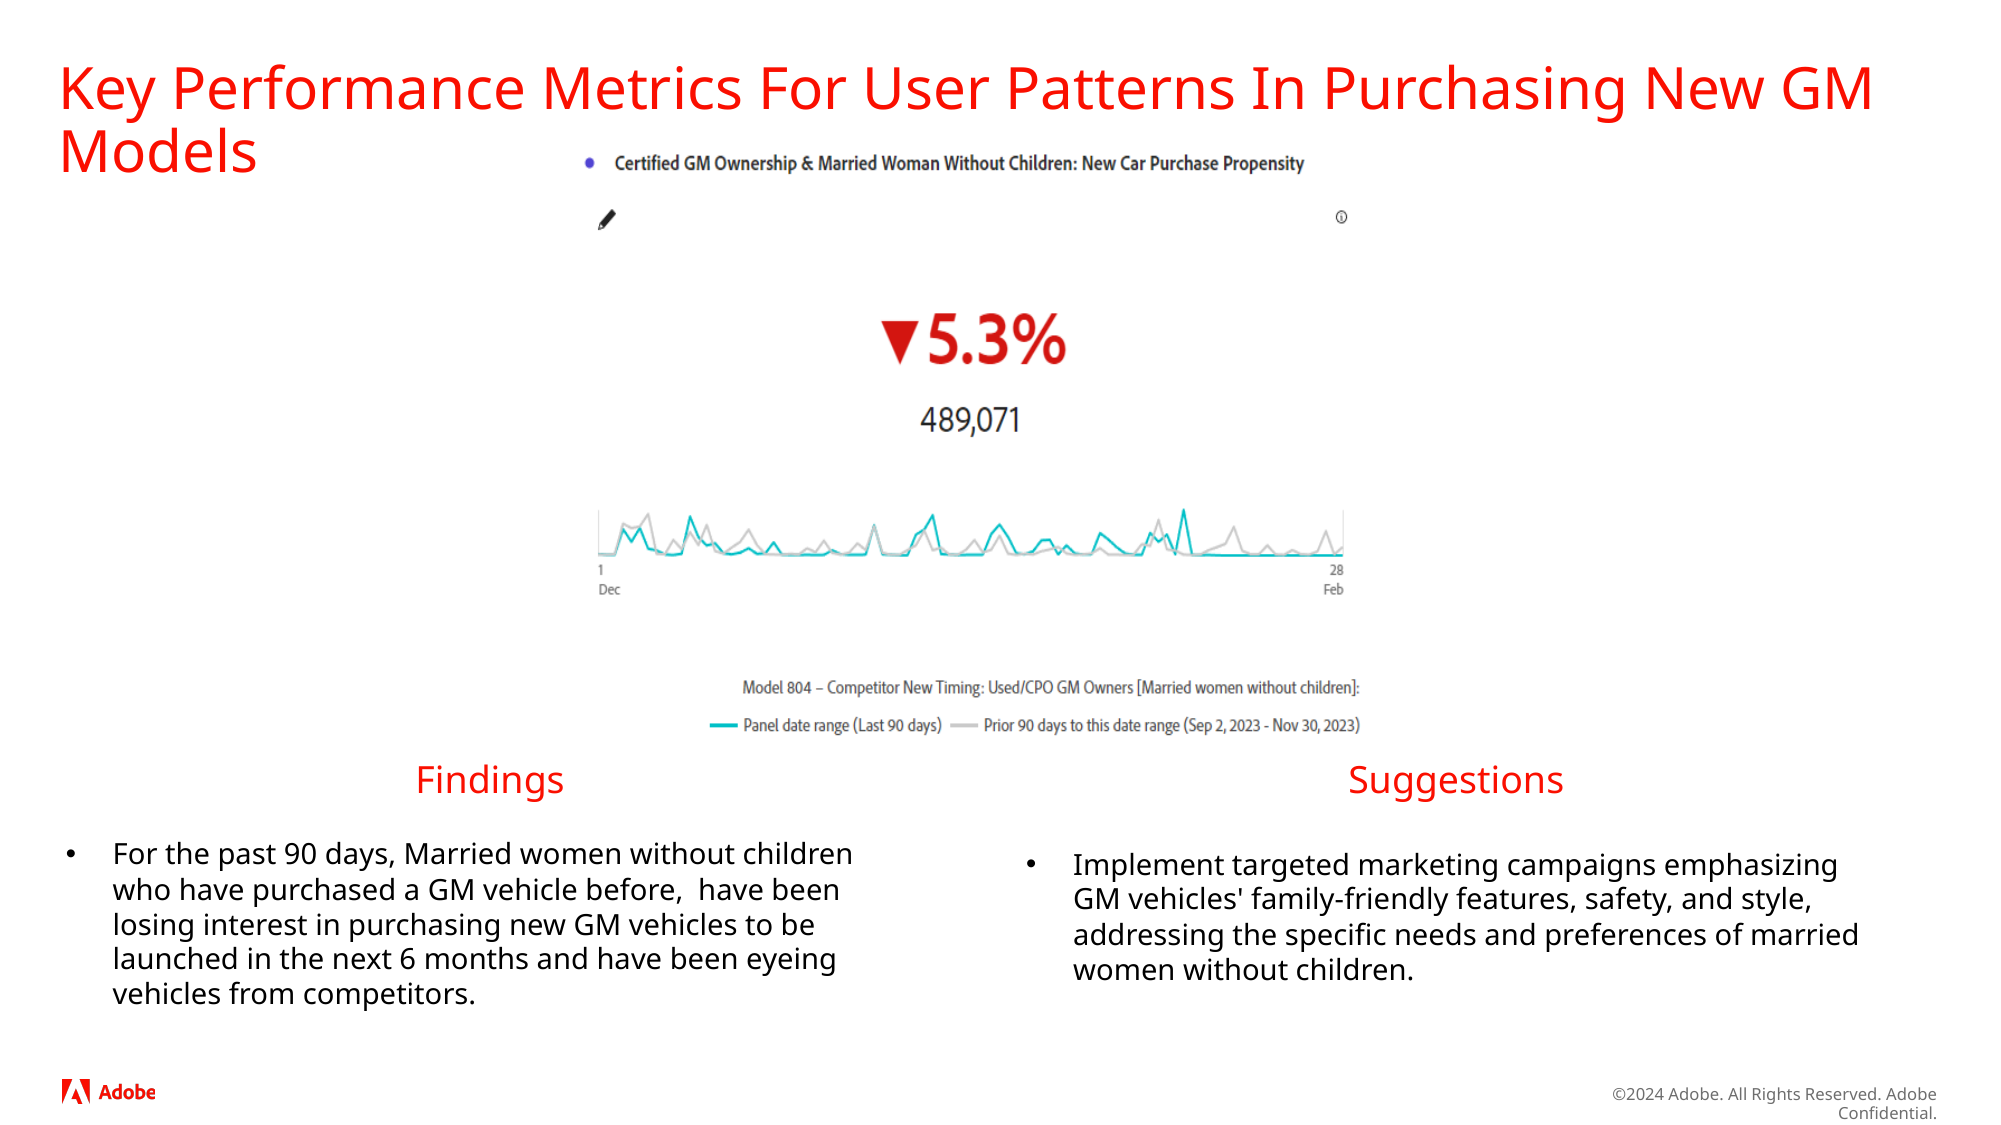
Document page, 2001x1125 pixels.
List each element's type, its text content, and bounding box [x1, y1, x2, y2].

text_box Suggestions Implement targeted marketing campaigns emphasizing GM vehicles' family-friendly features, safety, and style, addressing the specific needs and preferences of married women without children. [1011, 748, 1902, 994]
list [569, 139, 1374, 747]
title Key Performance Metrics For User Patterns In Purchasing New GM Models [51, 51, 1937, 158]
text_box Findings For the past 90 days, Married women without children who have purchased a GM vehicle before, have been losing interest in purchasing new GM vehicles to be launched in the next 6 months and have been eyeing vehicles from competitors. [50, 748, 930, 1019]
